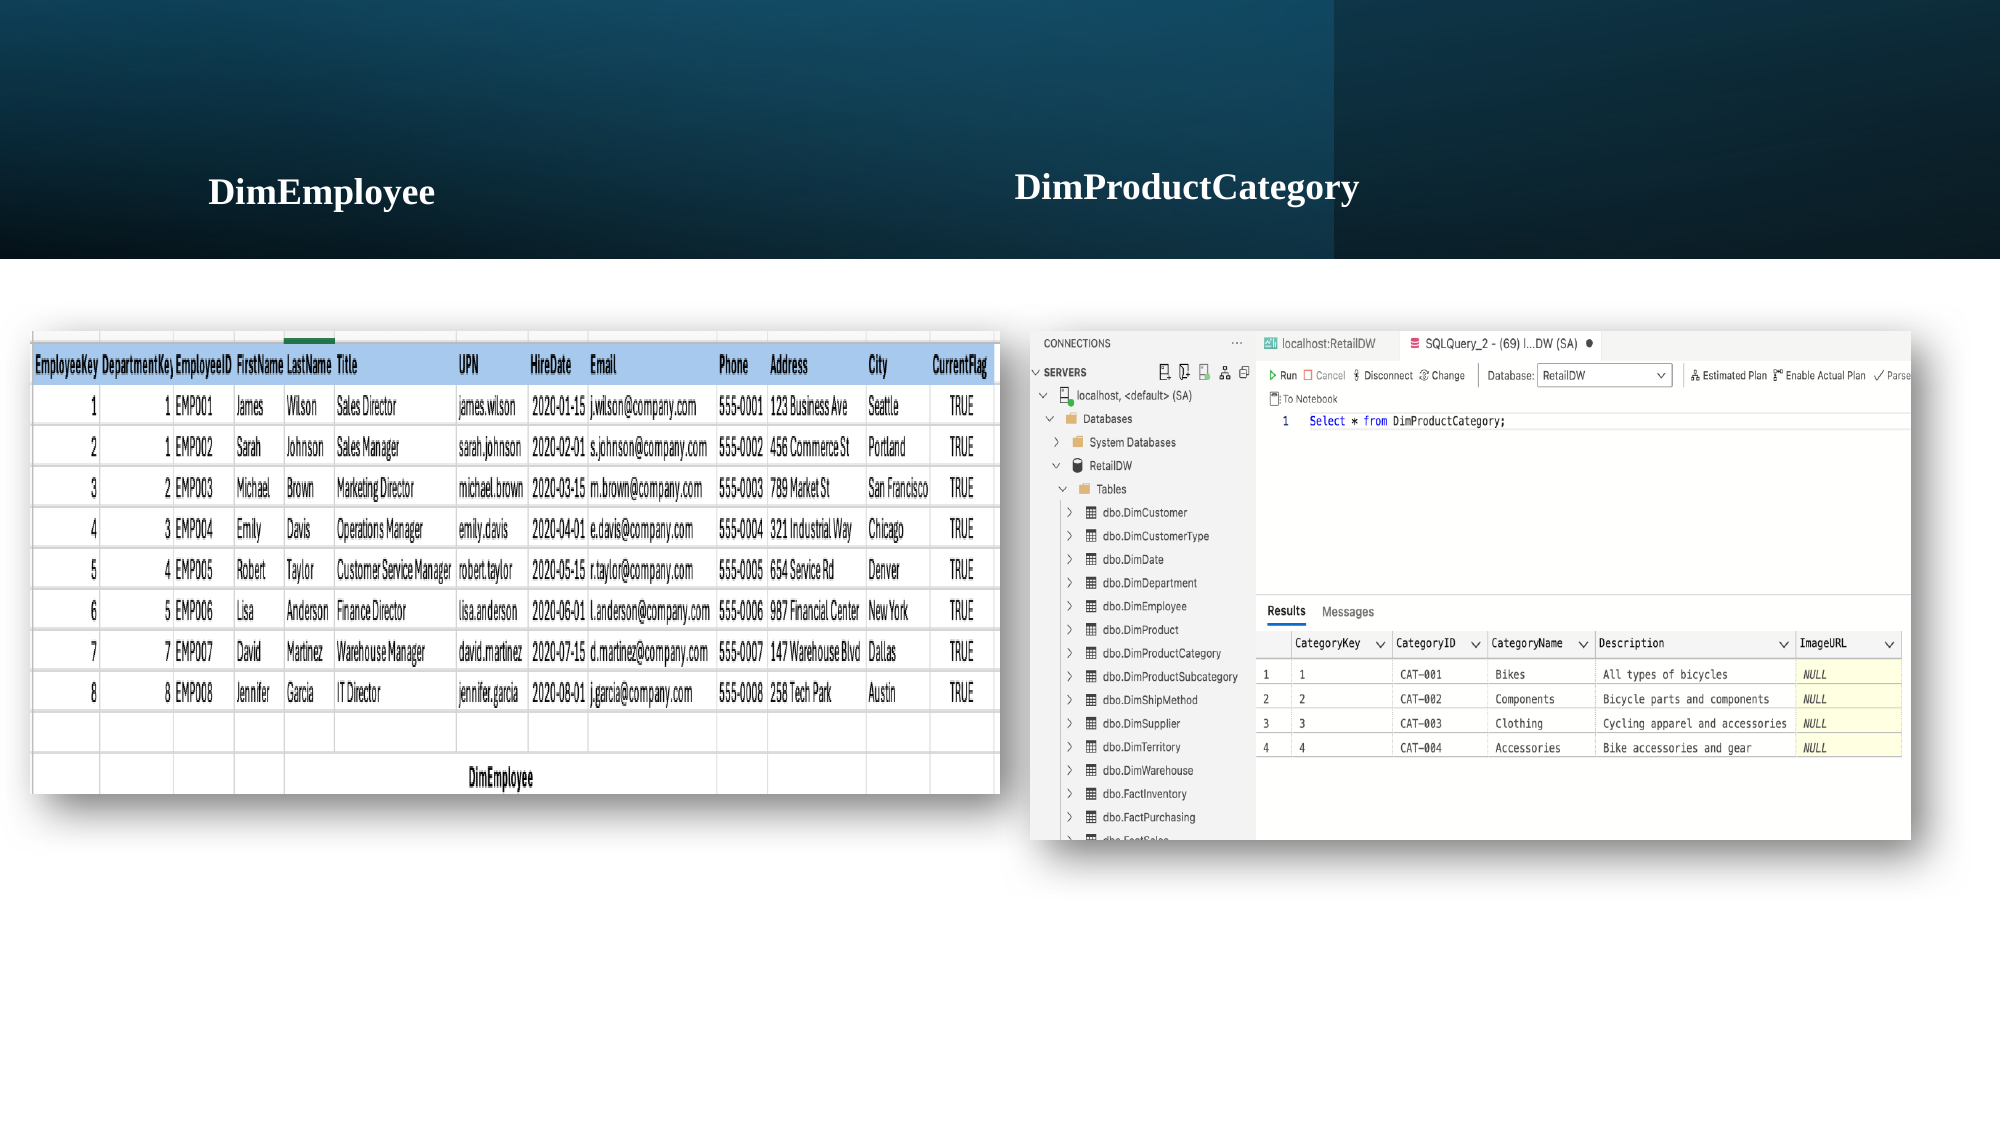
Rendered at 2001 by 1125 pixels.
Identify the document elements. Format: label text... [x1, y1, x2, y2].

text_box DimEmployee [193, 159, 1194, 220]
picture [29, 330, 1001, 795]
text_box [114, 154, 733, 231]
text_box DimProductCategory [999, 154, 2000, 215]
text_box [0, 260, 2000, 1125]
text_box [0, 0, 2000, 260]
picture [1029, 330, 1912, 841]
